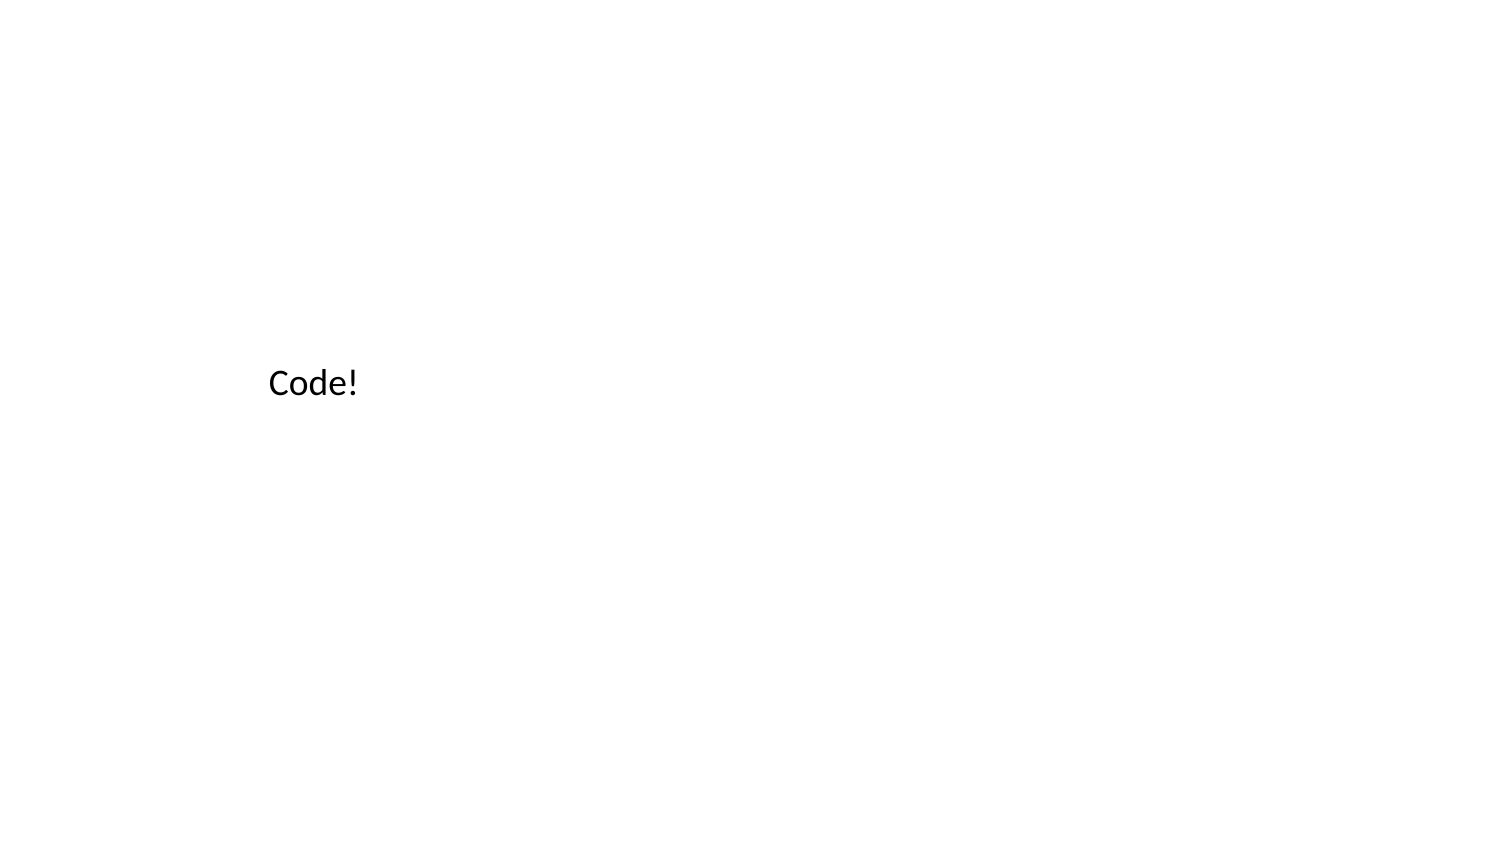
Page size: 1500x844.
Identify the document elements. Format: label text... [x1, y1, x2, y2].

text_box Code! [254, 350, 375, 411]
